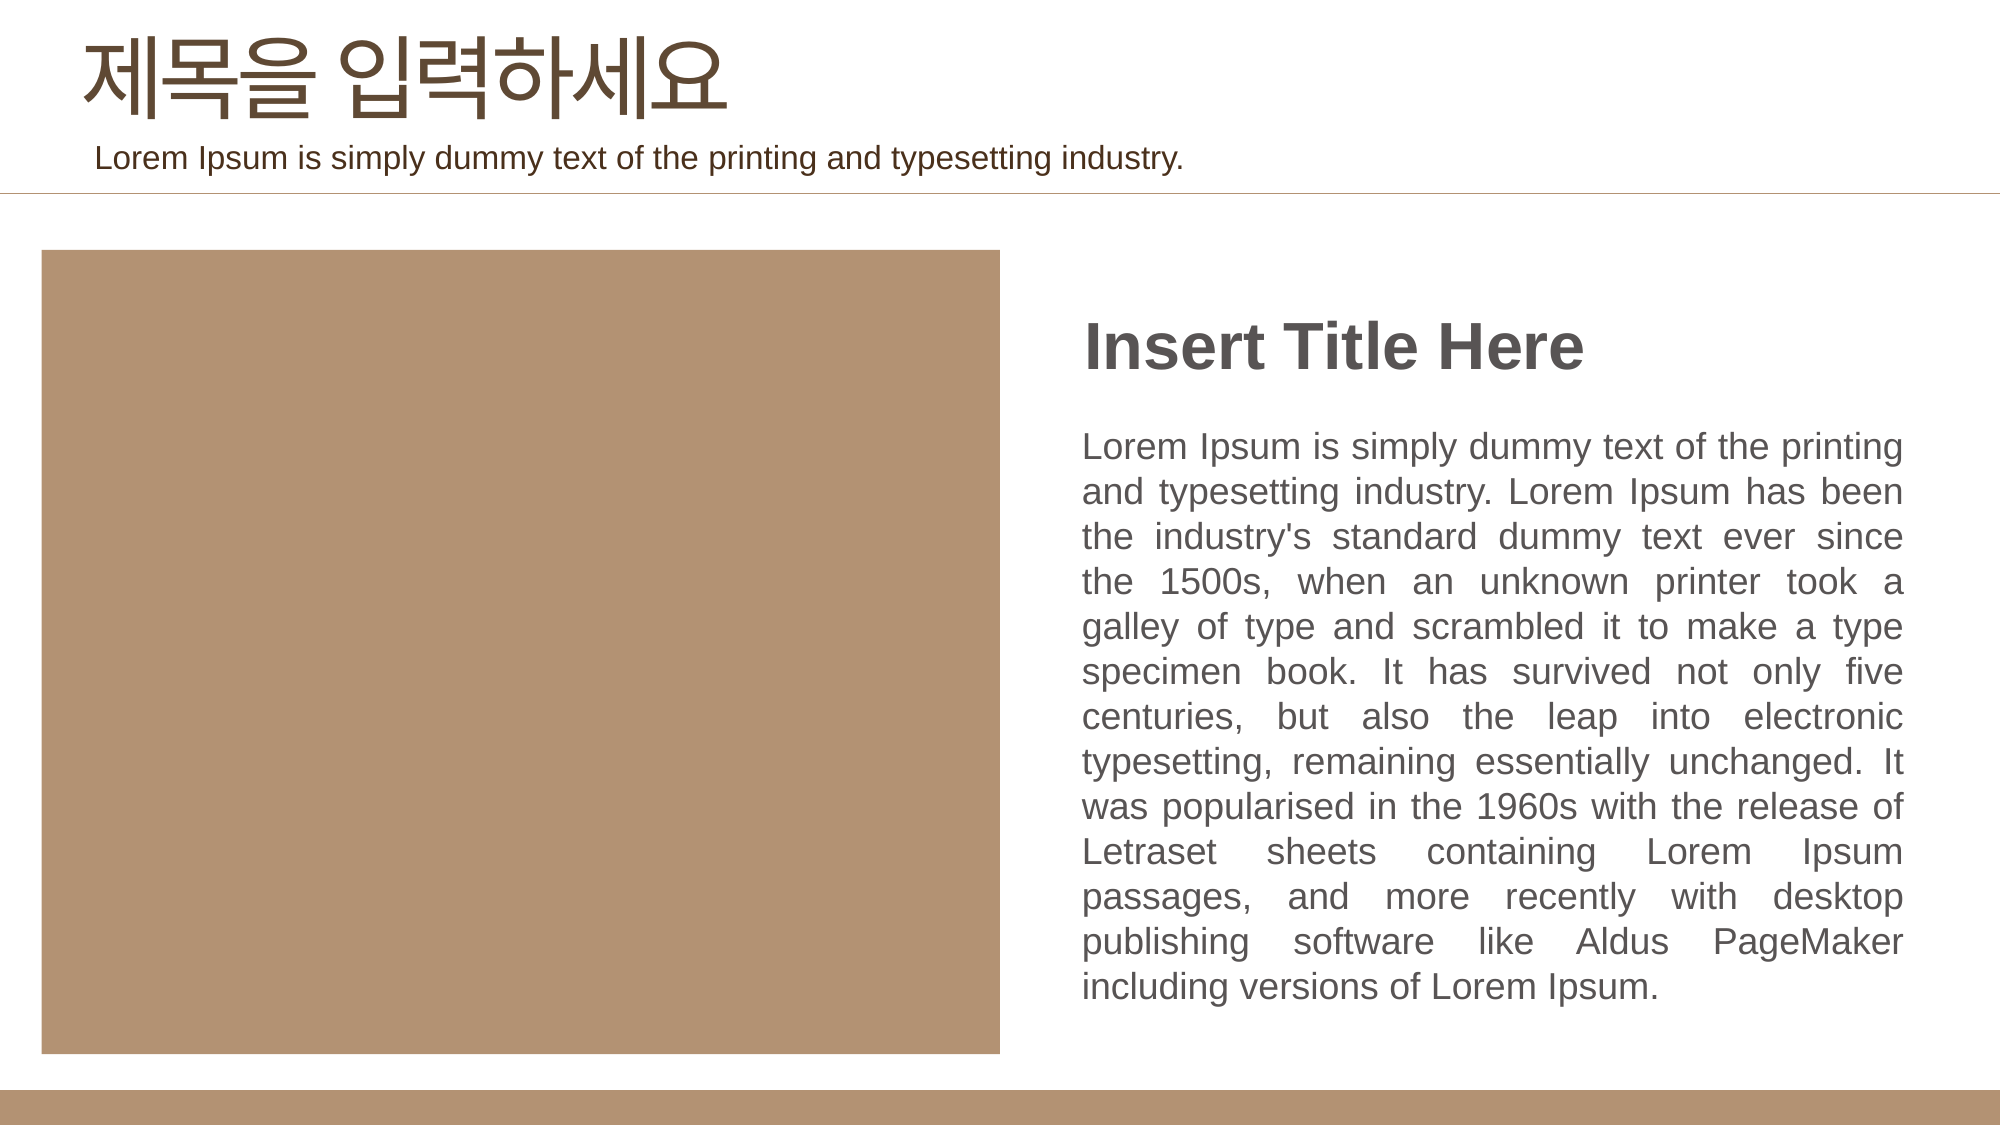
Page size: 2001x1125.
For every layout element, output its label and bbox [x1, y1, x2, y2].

text_box [41, 249, 1001, 1055]
text_box [0, 1089, 2000, 1125]
text_box [69, 13, 1208, 185]
text_box [1066, 295, 1919, 1021]
